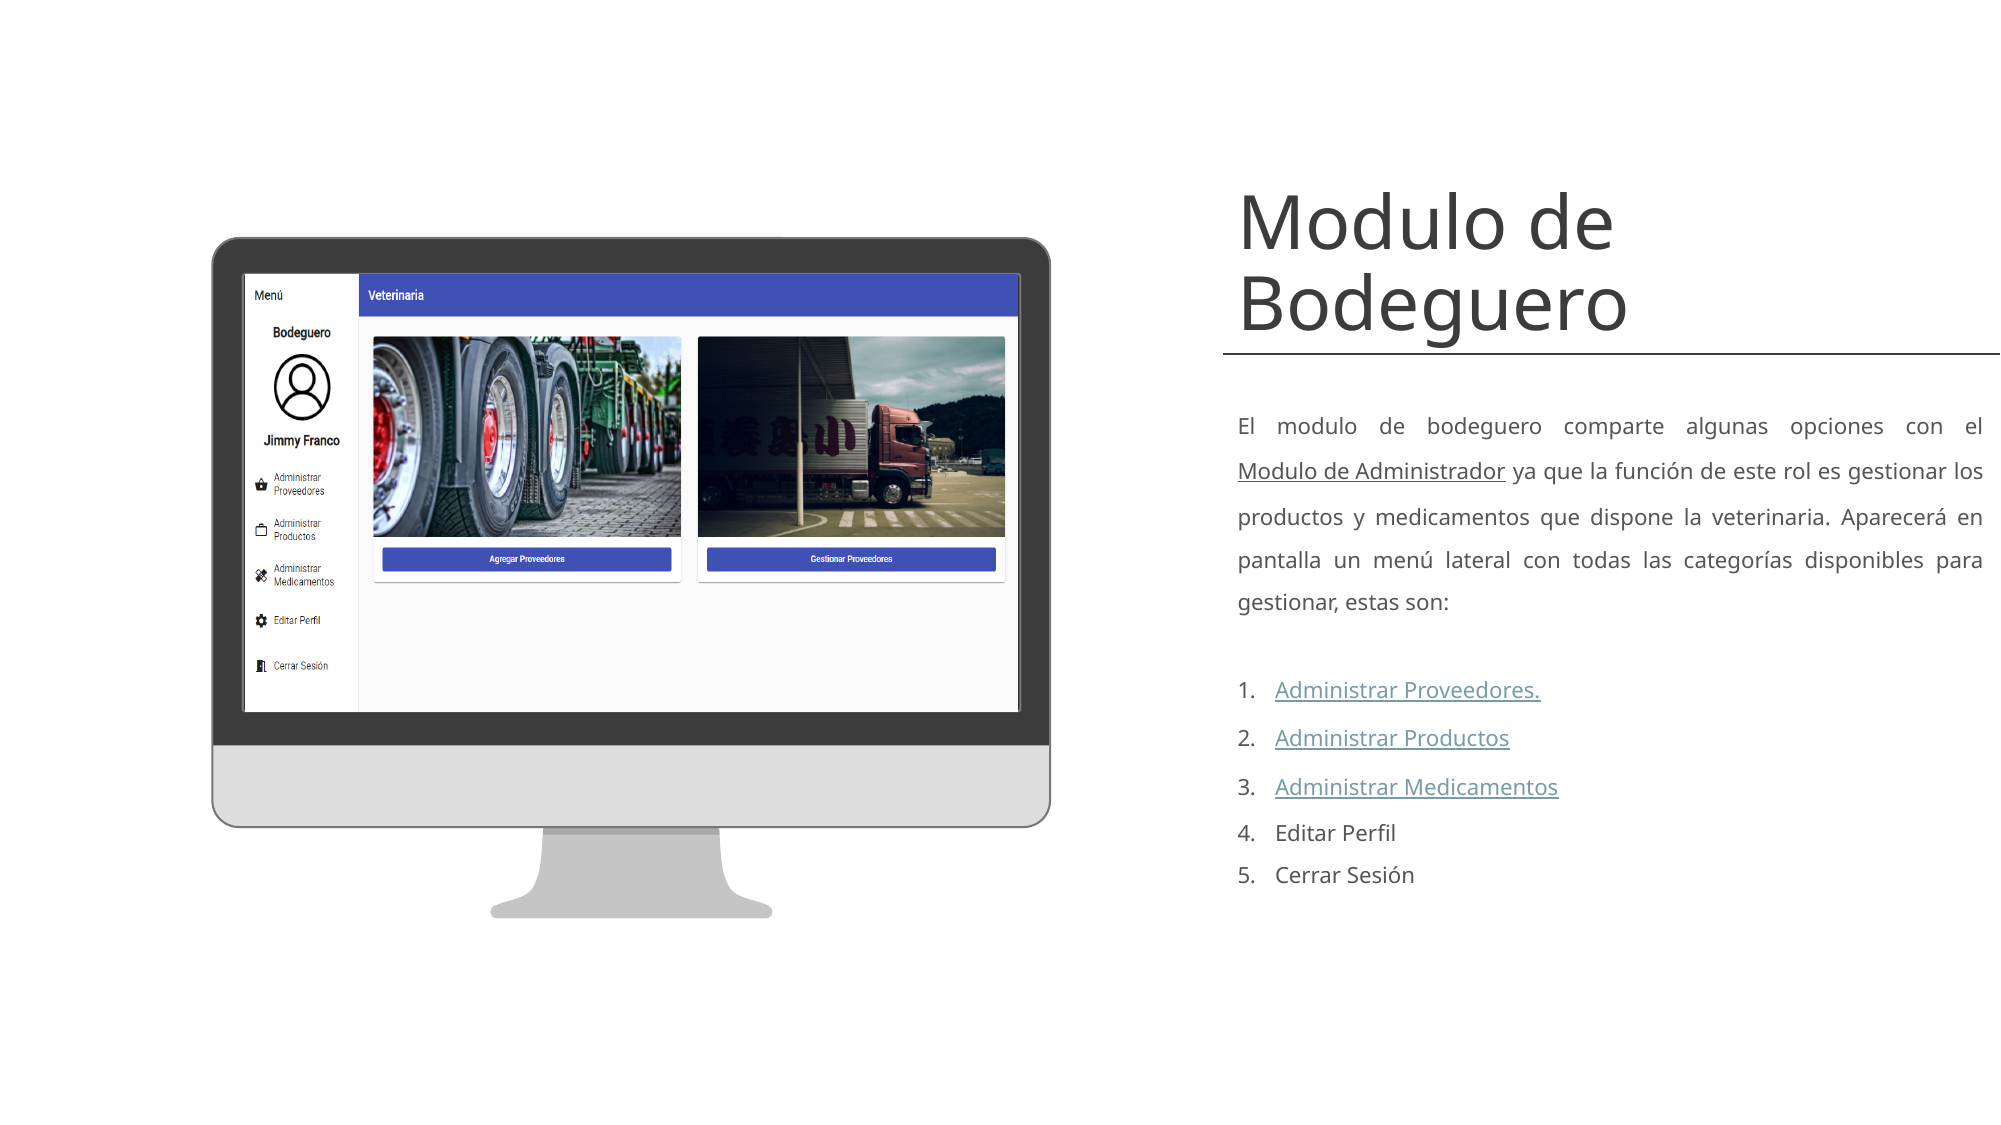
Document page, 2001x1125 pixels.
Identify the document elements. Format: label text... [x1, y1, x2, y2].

list El modulo de bodeguero comparte algunas opciones con el Modulo de Administrador ya que la función de este rol es gestionar los productos y medicamentos que dispone la veterinaria. Aparecerá en pantalla un menú lateral con todas las categorías disponibles para gestionar, estas son: Administrar Proveedores. Administrar Productos Administrar Medicamentos Editar Perfil Cerrar Sesión [1222, 388, 2000, 1125]
picture [245, 274, 1018, 712]
title Modulo de Bodeguero [1222, 40, 1788, 353]
